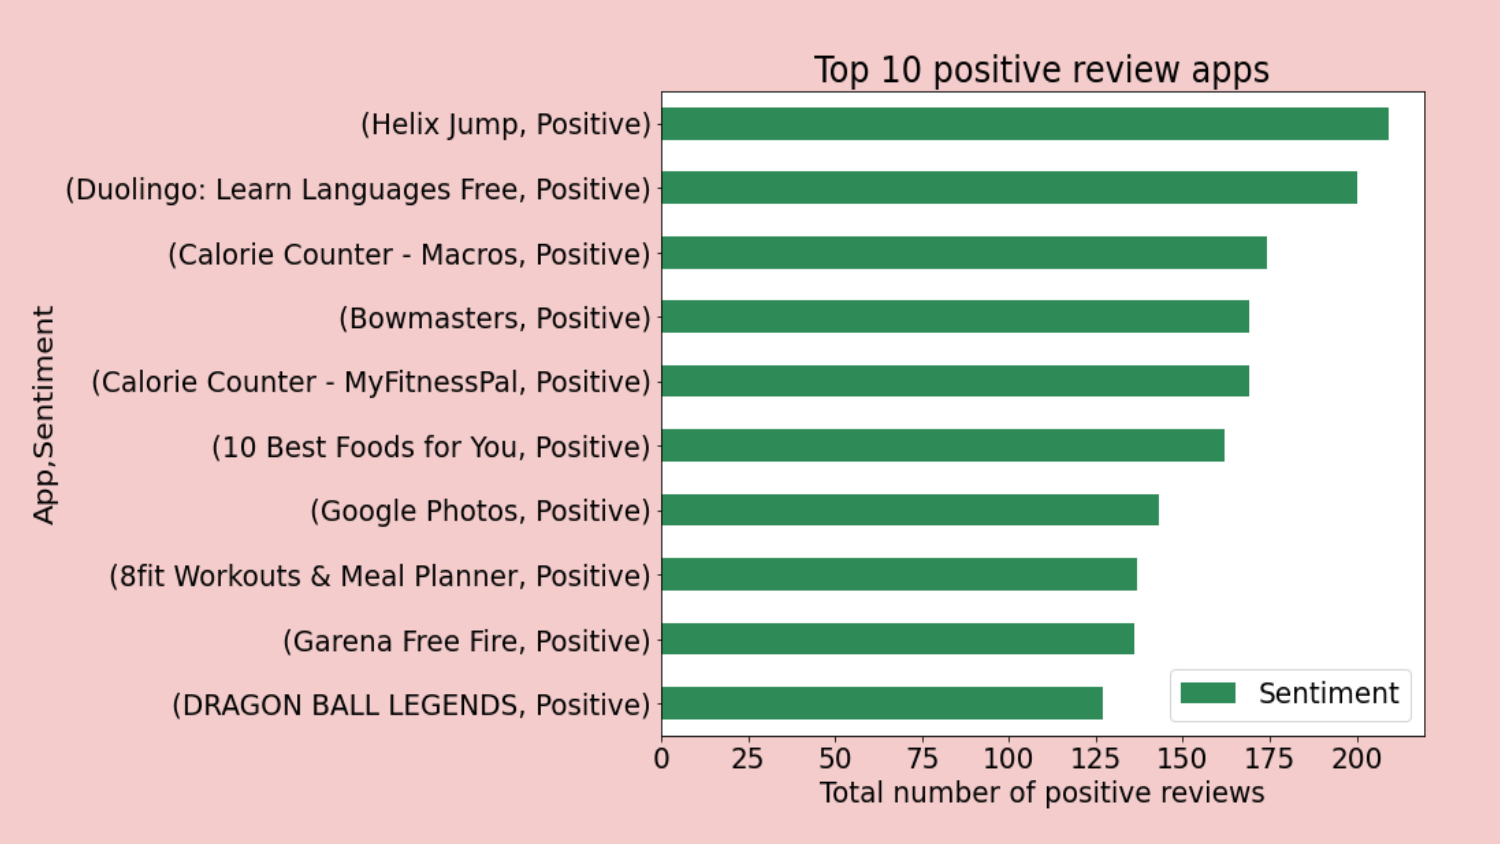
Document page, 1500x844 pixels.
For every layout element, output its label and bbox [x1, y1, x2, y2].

picture [24, 44, 1434, 819]
